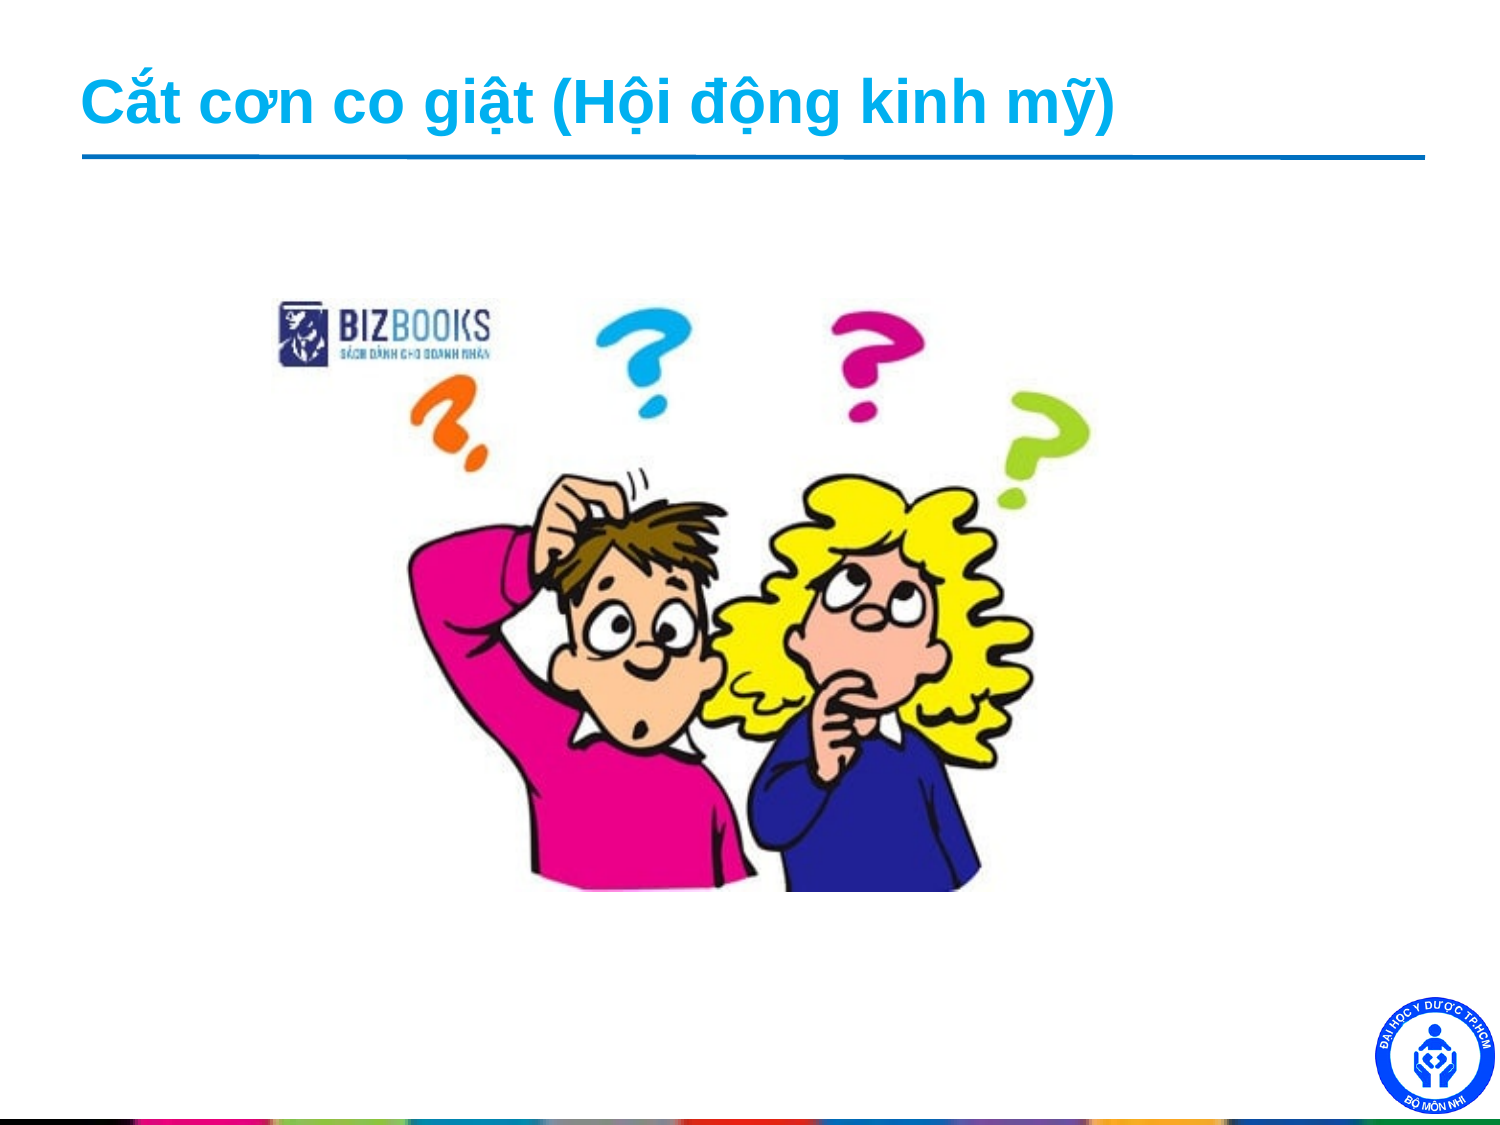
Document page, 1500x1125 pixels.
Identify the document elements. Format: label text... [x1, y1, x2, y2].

picture [270, 298, 1229, 892]
picture [1360, 1119, 1500, 1125]
picture [1375, 997, 1495, 1114]
picture [530, 1119, 1352, 1125]
title Cắt cơn co giật (Hội động kinh mỹ) [65, 0, 1500, 218]
picture [0, 1119, 416, 1125]
